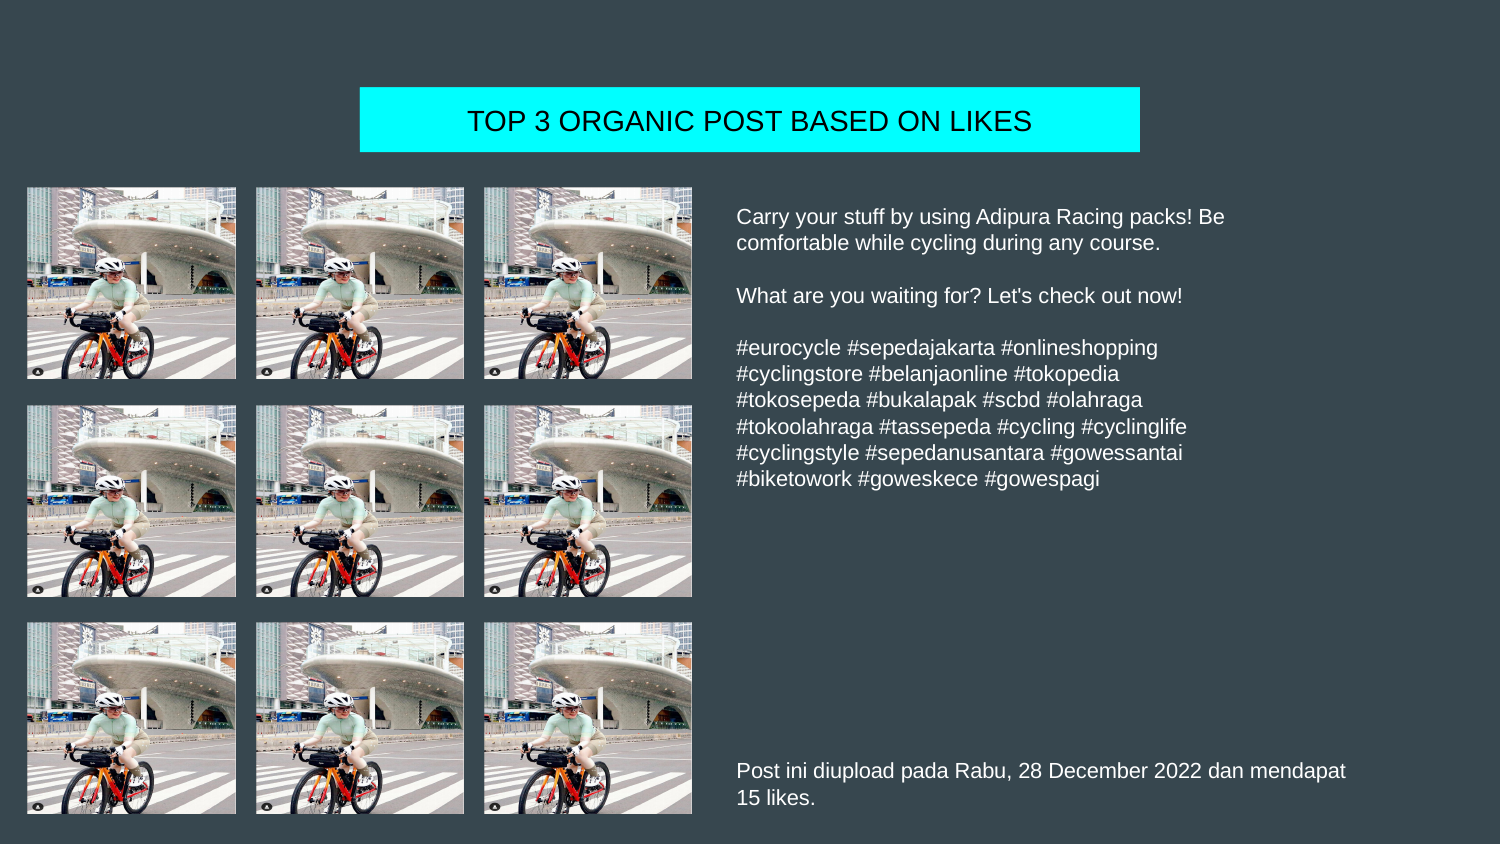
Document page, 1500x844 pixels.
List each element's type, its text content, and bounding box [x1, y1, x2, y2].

text_box Carry your stuff by using Adipura Racing packs! Be comfortable while cycling during any course. What are you waiting for? Let's check out now! #eurocycle #sepedajakarta #onlineshopping #cyclingstore #belanjaonline #tokopedia #tokosepeda #bukalapak #scbd #olahraga #tokoolahraga #tassepeda #cycling #cyclinglife #cyclingstyle #sepedanusantara #gowessantai #biketowork #goweskece #gowespagi [721, 187, 1244, 533]
picture [484, 404, 693, 597]
picture [27, 187, 236, 380]
picture [255, 404, 464, 597]
text_box TOP 3 ORGANIC POST BASED ON LIKES [359, 87, 1140, 153]
text_box Post ini diupload pada Rabu, 28 December 2022 dan mendapat 15 likes. [721, 742, 1371, 825]
picture [255, 622, 464, 814]
picture [27, 404, 236, 597]
picture [484, 622, 693, 814]
picture [255, 187, 464, 380]
picture [27, 622, 236, 814]
picture [484, 187, 693, 380]
